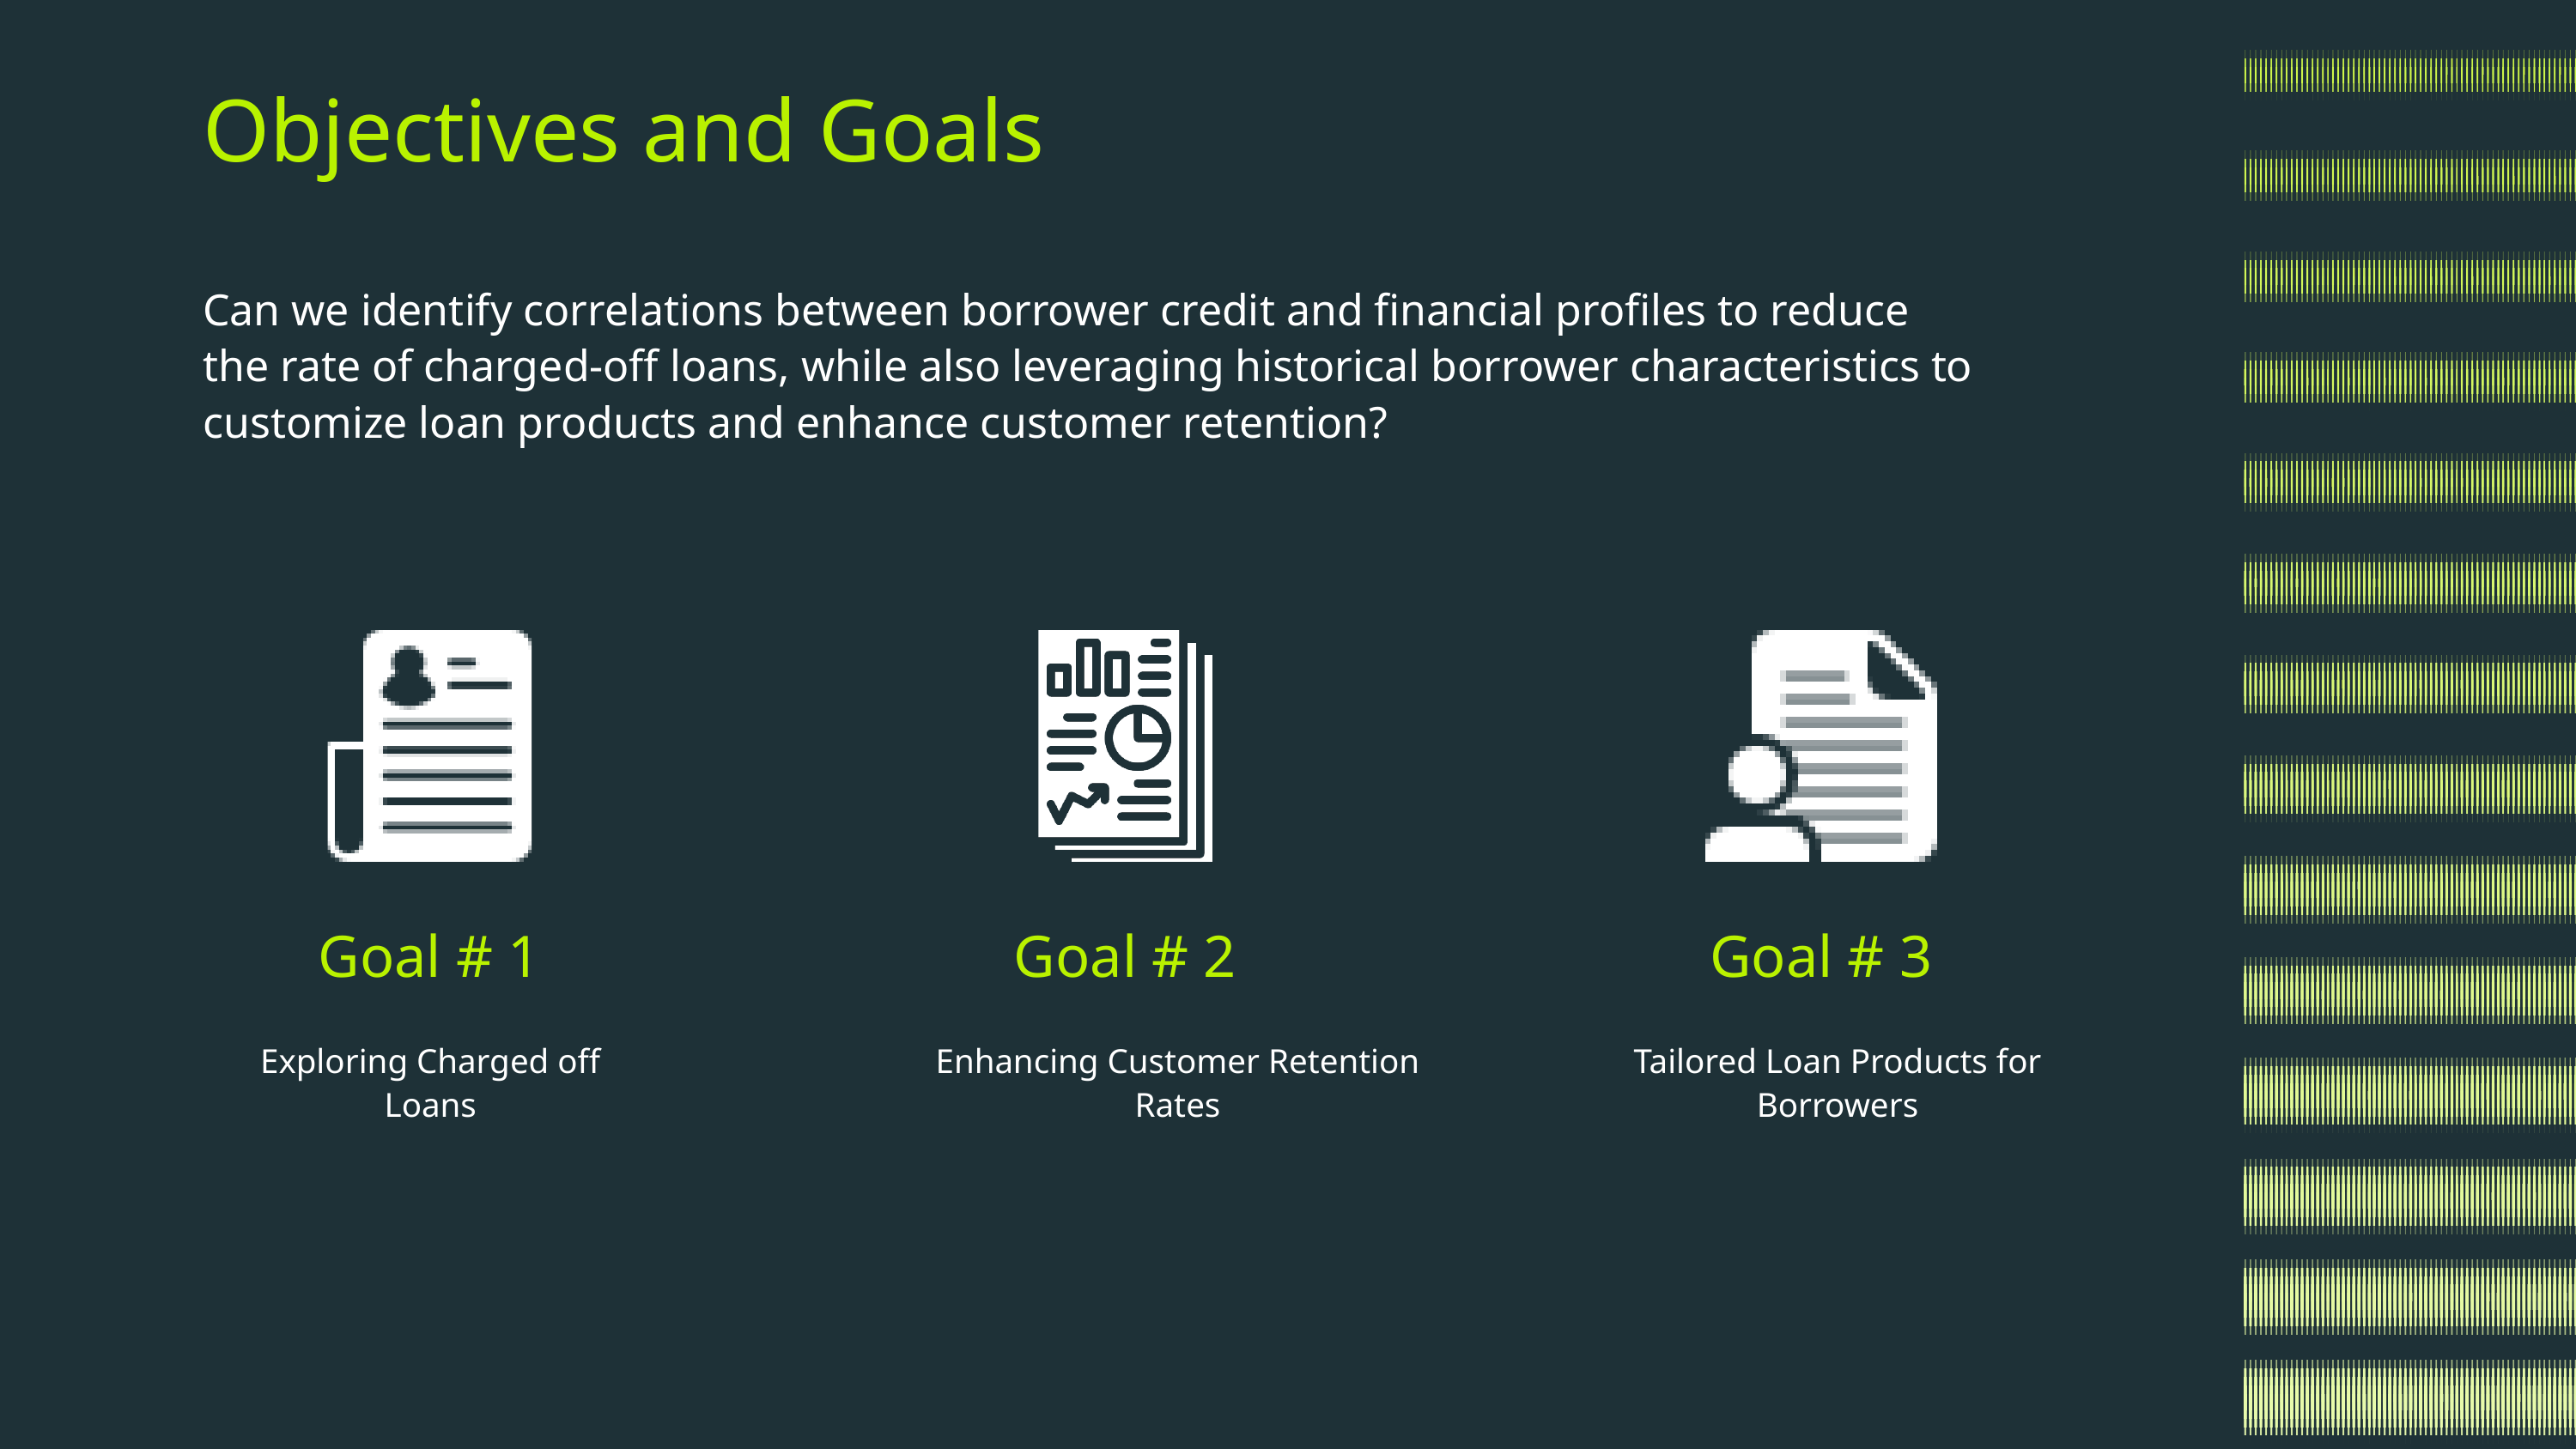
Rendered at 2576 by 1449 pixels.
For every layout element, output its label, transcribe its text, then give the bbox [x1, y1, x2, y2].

text_box Enhancing Customer Retention Rates [927, 1036, 1428, 1125]
text_box Tailored Loan Products for Borrowers [1594, 1036, 2081, 1125]
text_box Goal # 3 [1594, 919, 2048, 989]
text_box Objectives and Goals [203, 76, 1886, 179]
text_box [1038, 630, 1213, 862]
text_box Can we identify correlations between borrower credit and financial profiles to reduce the rate of charged-off loans, while also leveraging historical borrower characteristics to customize loan products and enhance customer retention? [203, 277, 1978, 512]
text_box Exploring Charged off Loans [231, 1036, 629, 1125]
text_box [1705, 630, 1937, 862]
text_box [2243, 0, 2576, 1449]
text_box [327, 630, 532, 862]
text_box Goal # 1 [203, 919, 657, 989]
text_box Goal # 2 [898, 919, 1352, 989]
